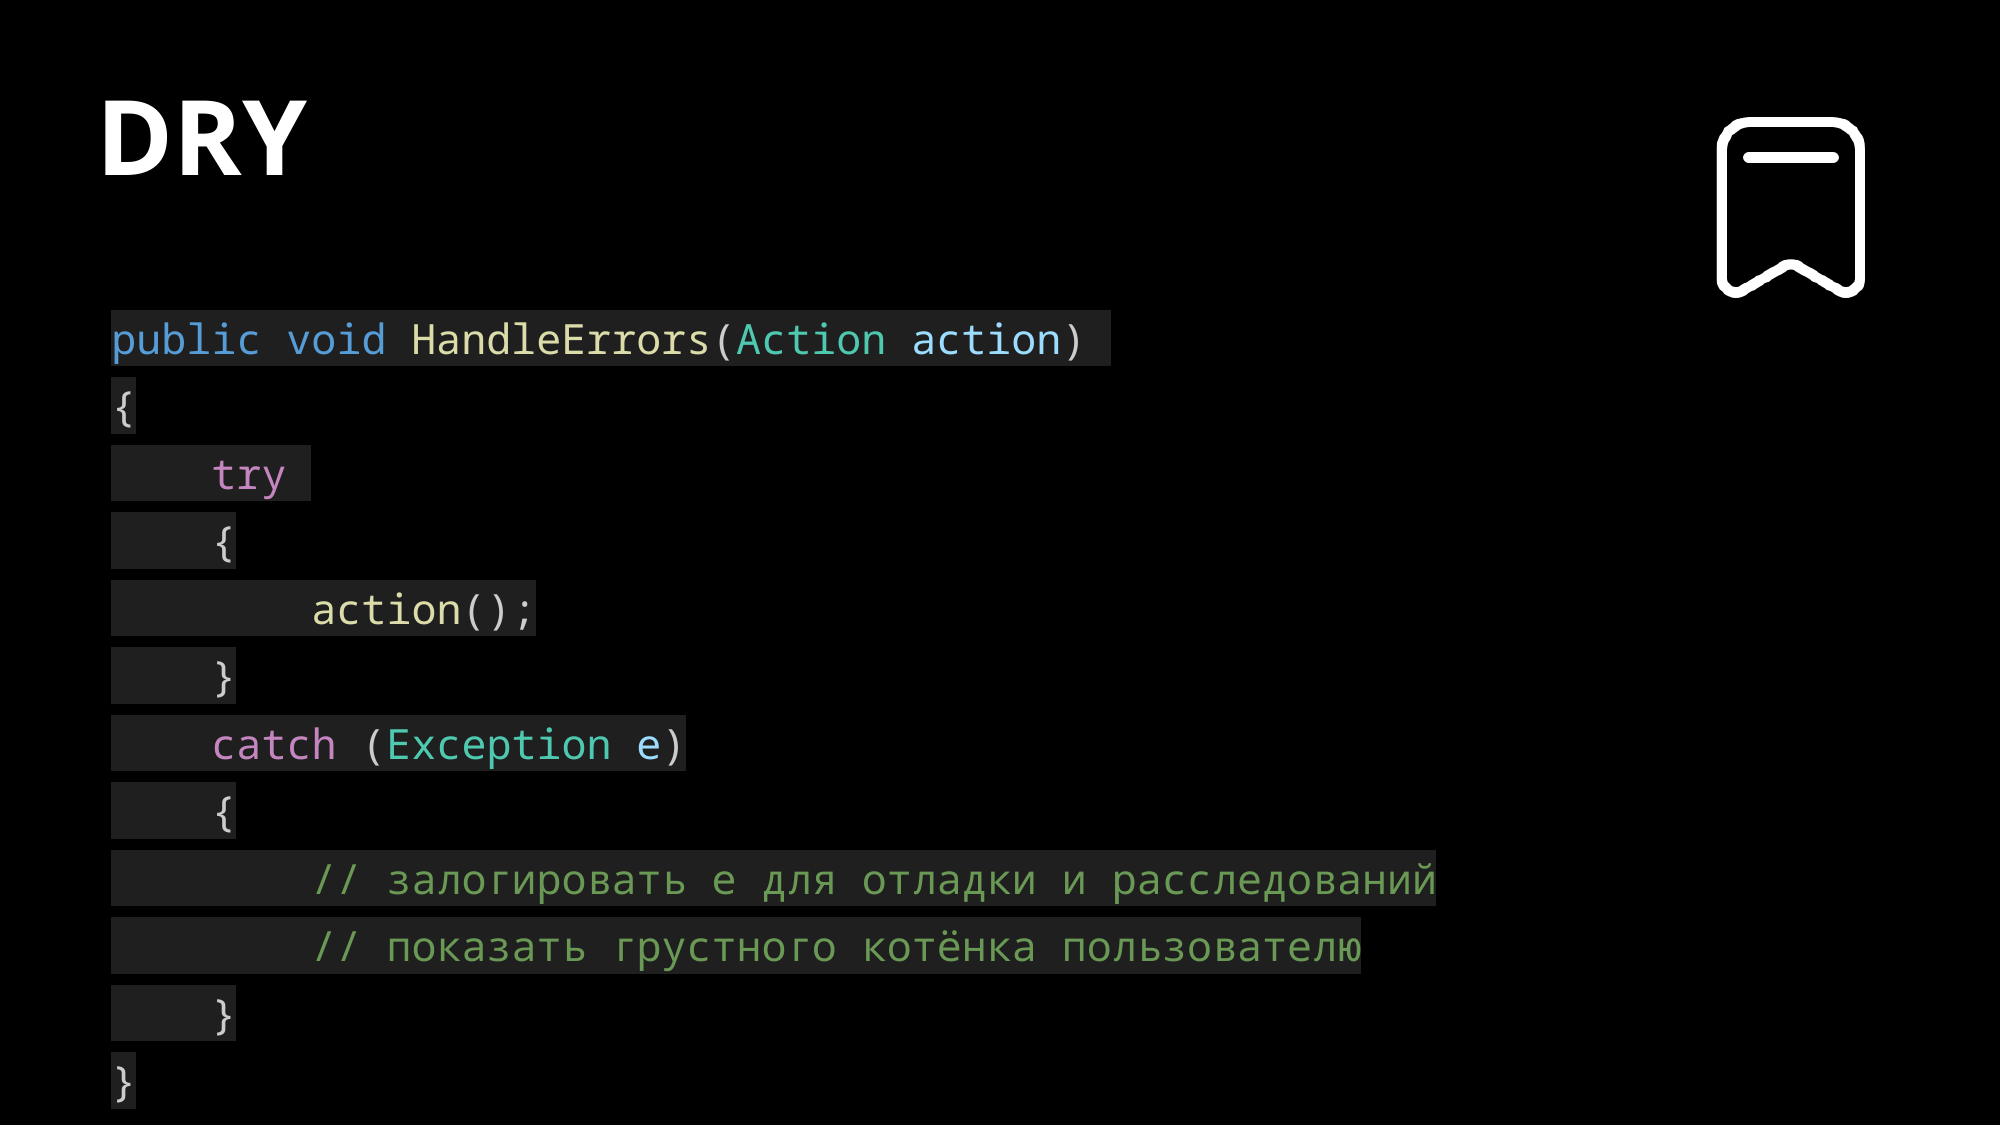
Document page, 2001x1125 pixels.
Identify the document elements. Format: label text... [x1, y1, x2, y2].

title DRY [96, 95, 1604, 293]
picture [1677, 95, 1904, 322]
text_box public void HandleErrors(Action action) { try { action(); } catch (Exception e) { // залогировать e для отладки и расследований // показать грустного котёнка пользователю } } [96, 279, 1568, 1120]
